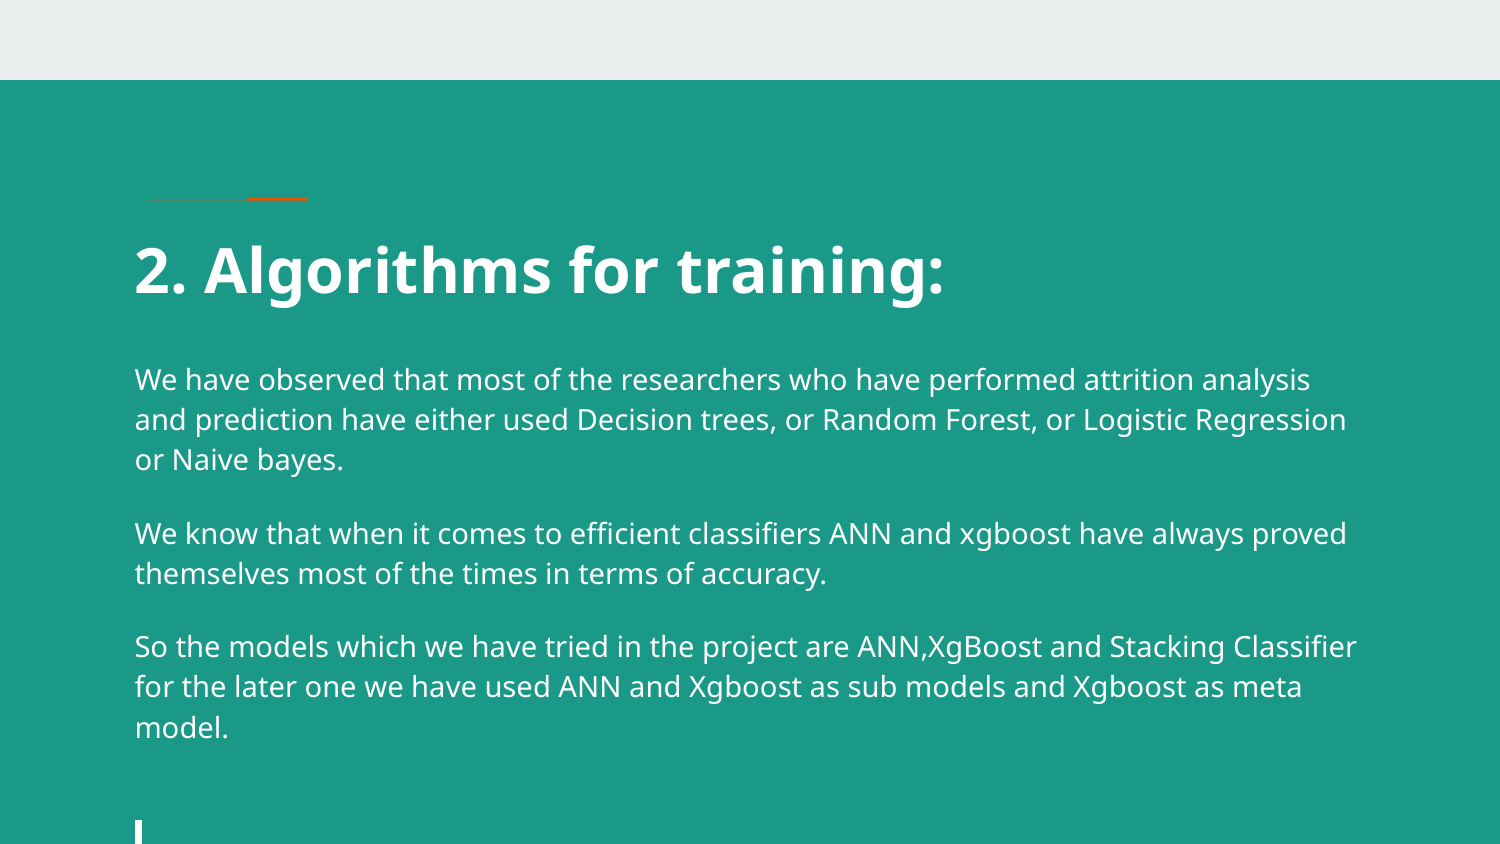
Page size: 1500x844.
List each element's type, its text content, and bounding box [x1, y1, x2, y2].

title 2. Algorithms for training: [119, 216, 1381, 305]
list We have observed that most of the researchers who have performed attrition analysis and prediction have either used Decision trees, or Random Forest, or Logistic Regression or Naive bayes. We know that when it comes to efficient classifiers ANN and xgboost have always proved themselves most of the times in terms of accuracy. So the models which we have tried in the project are ANN,XgBoost and Stacking Classifier for the later one we have used ANN and Xgboost as sub models and Xgboost as meta model. [119, 341, 1381, 712]
